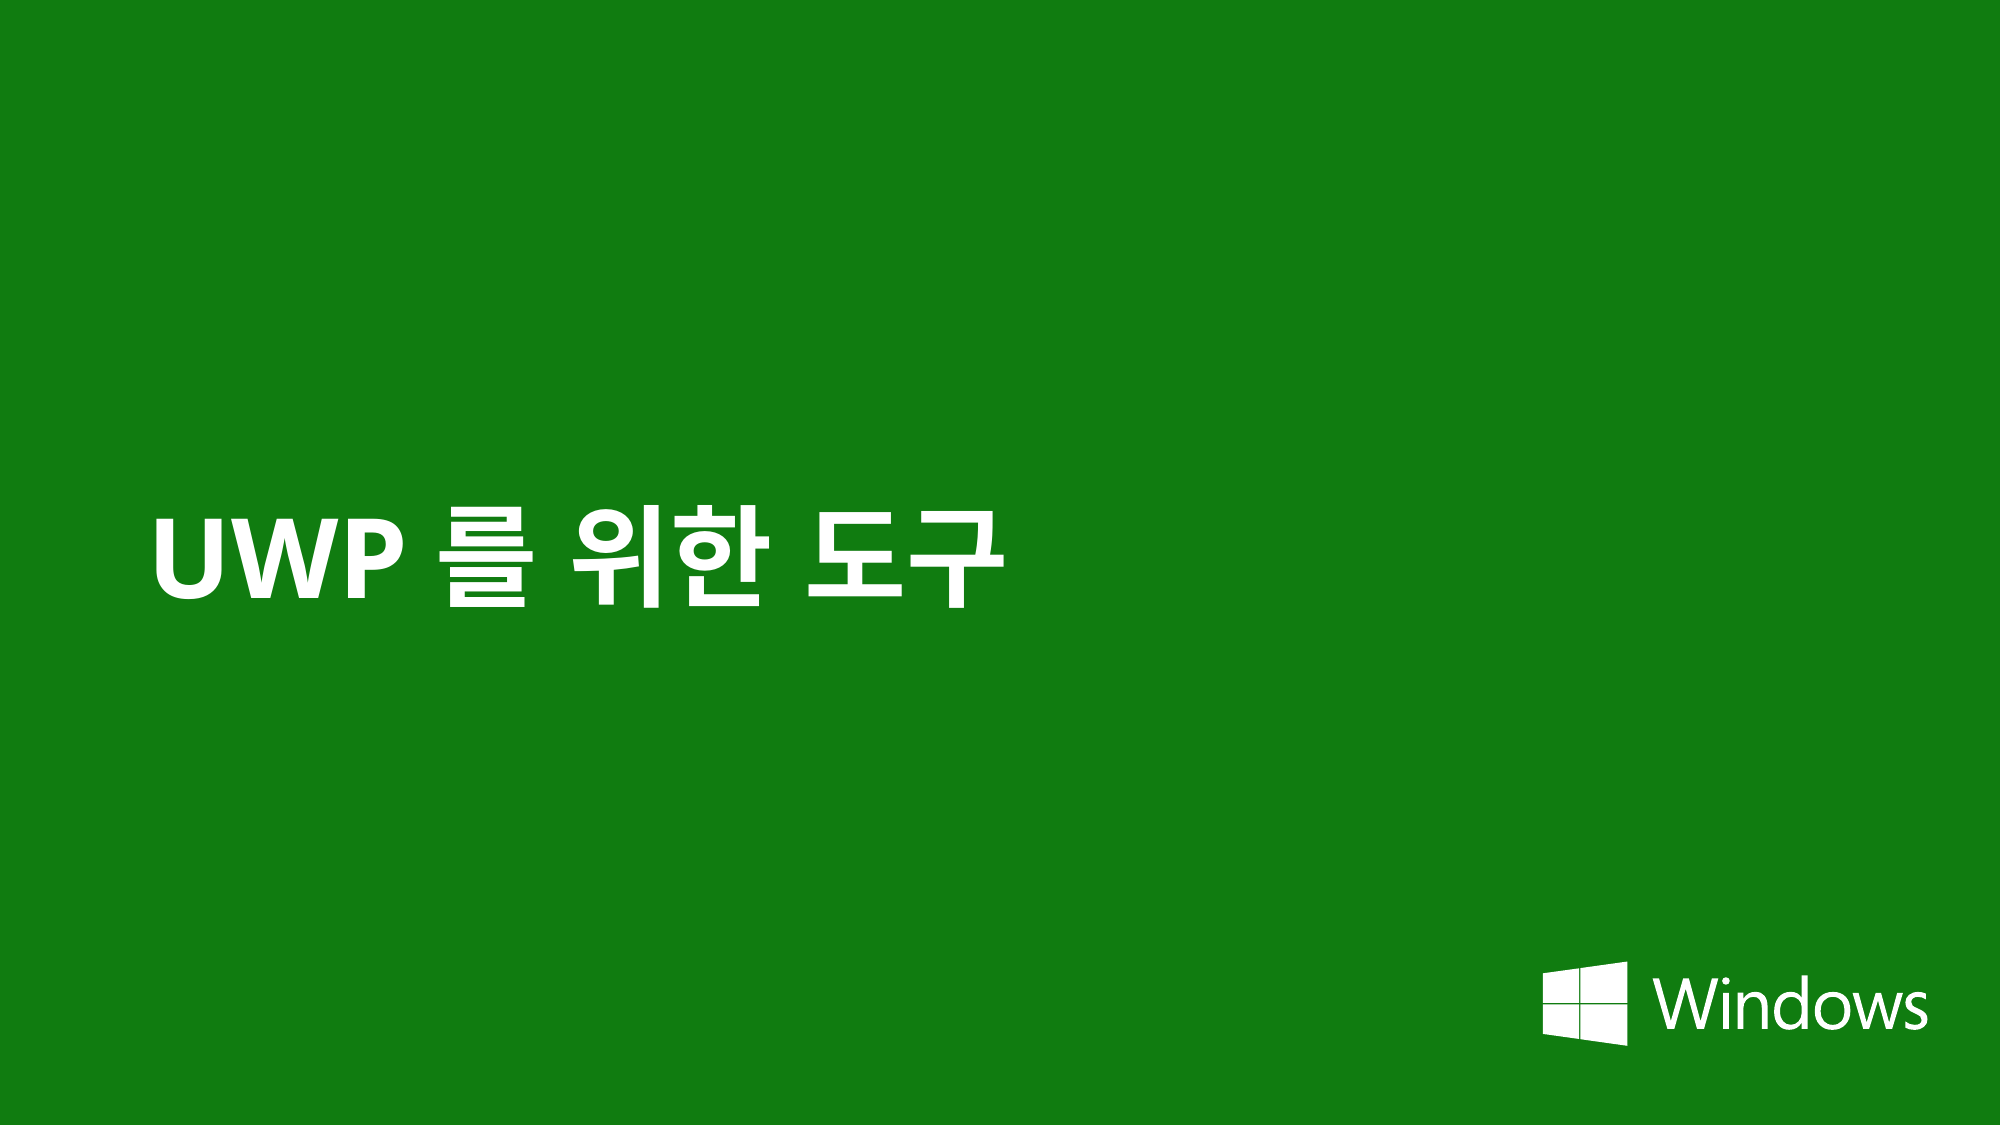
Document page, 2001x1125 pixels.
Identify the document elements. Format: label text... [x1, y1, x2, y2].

title UWP를 위한 도구 [125, 483, 1954, 642]
